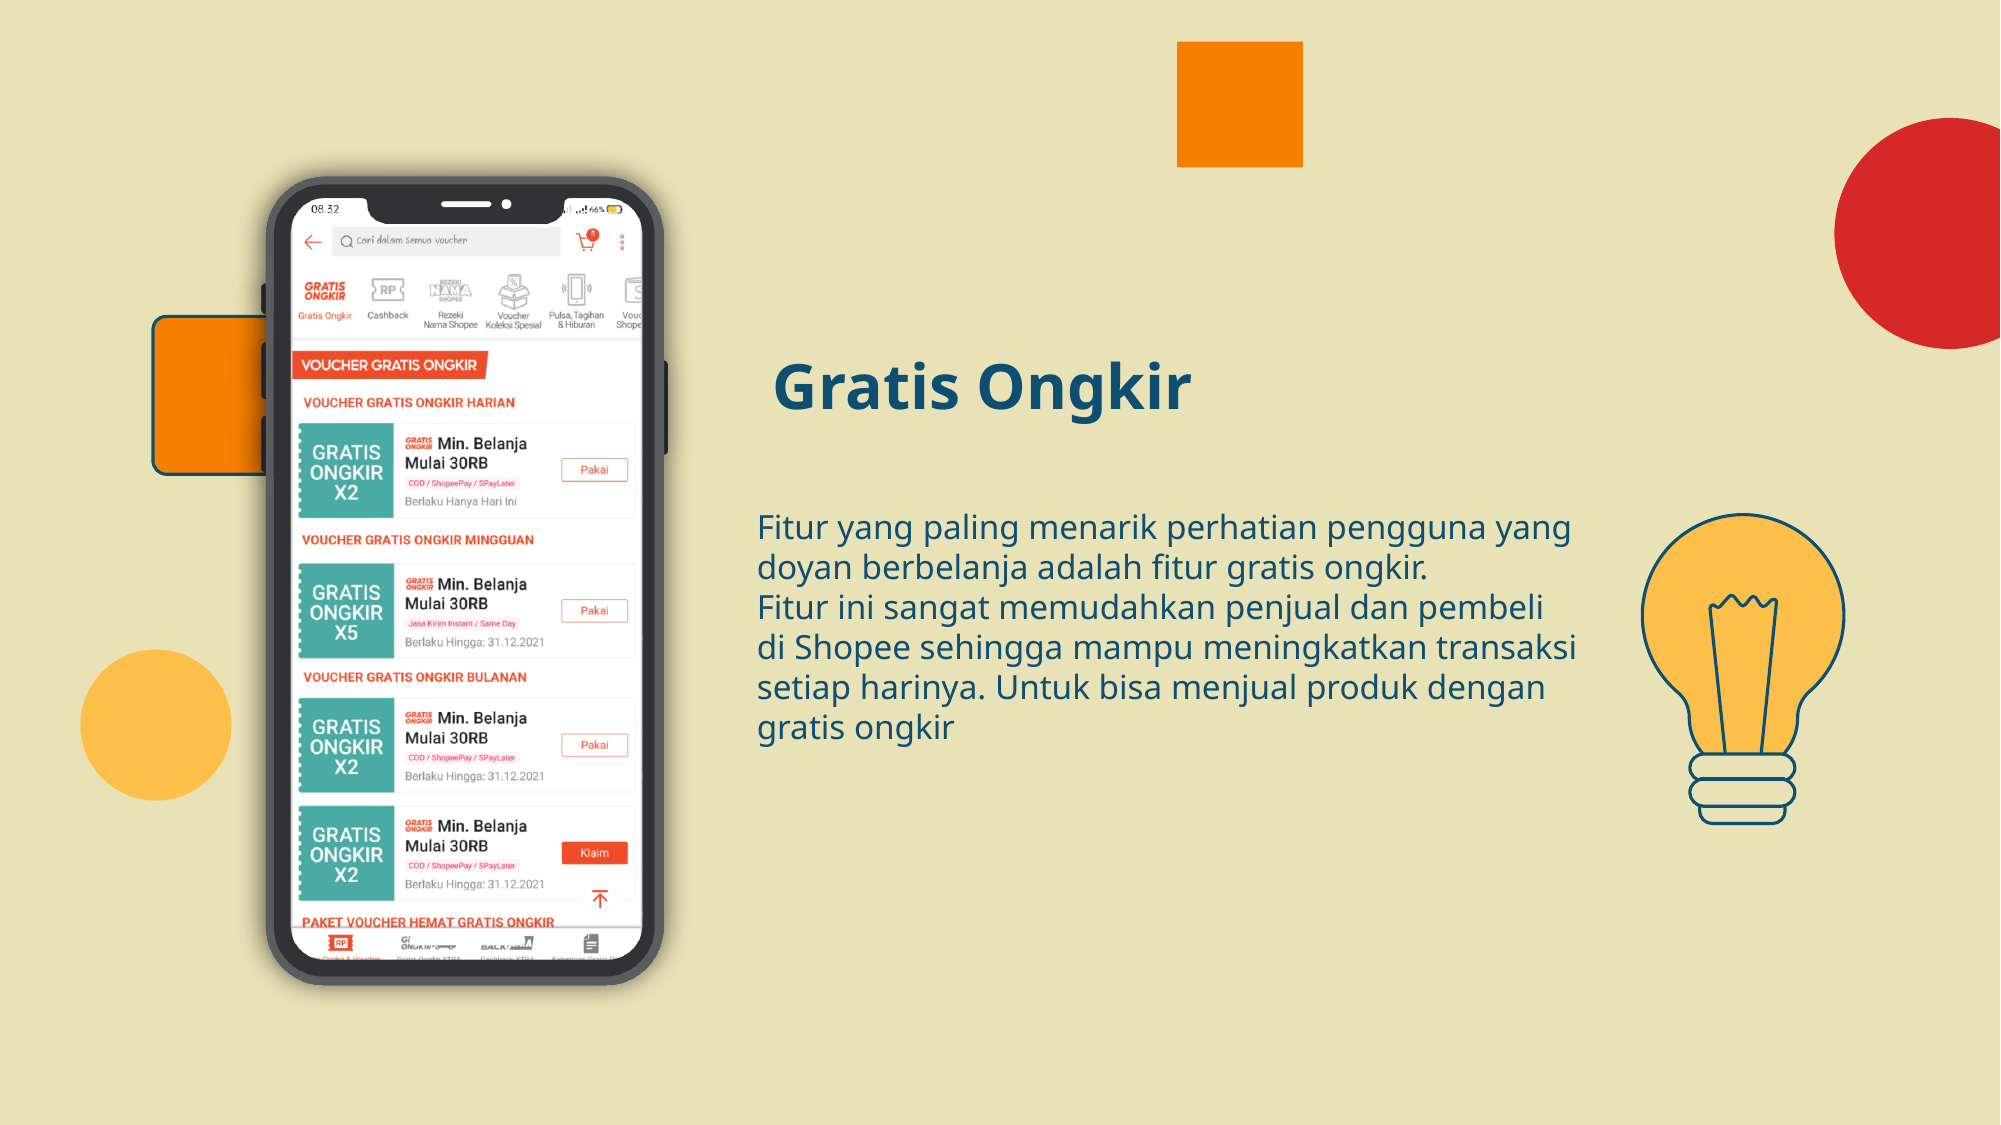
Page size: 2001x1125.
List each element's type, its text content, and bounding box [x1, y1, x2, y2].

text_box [152, 316, 255, 517]
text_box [1621, 514, 1845, 824]
text_box [1834, 117, 2000, 349]
text_box [1177, 41, 1303, 168]
title Gratis Ongkir [725, 316, 1240, 443]
text_box [80, 649, 232, 801]
list Fitur yang paling menarik perhatian pengguna yang doyan berbelanja adalah fitur gratis ongkir. Fitur ini sangat memudahkan penjual dan pembeli di Shopee sehingga mampu meningkatkan transaksi setiap harinya. Untuk bisa menjual produk dengan gratis ongkir [736, 466, 1604, 786]
picture [259, 176, 668, 986]
